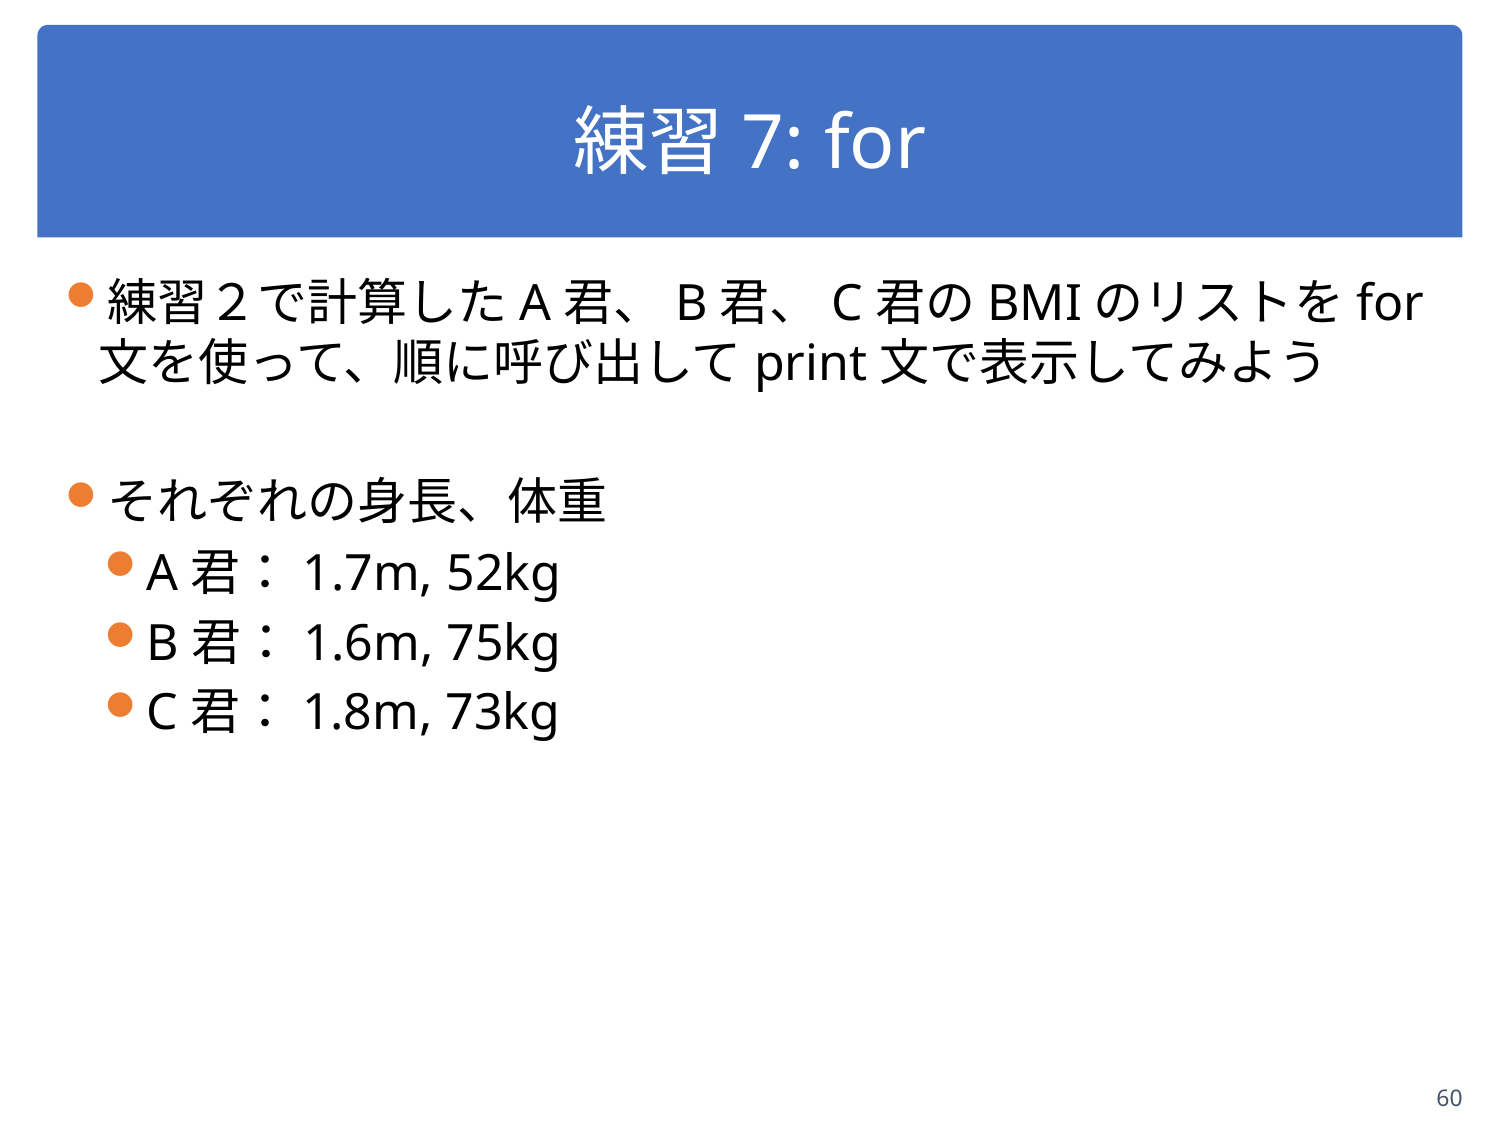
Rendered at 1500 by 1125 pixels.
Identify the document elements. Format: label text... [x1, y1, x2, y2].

title 練習7: for [49, 44, 1451, 233]
slide_number 60 [1128, 1072, 1478, 1125]
list 練習２で計算したA君、B君、C君のBMIのリストをfor文を使って、順に呼び出してprint文で表示してみよう それぞれの身長、体重 A君：1.7m, 52kg B君：1.6m, 75kg C君：1.8m, 73kg [49, 262, 1451, 1051]
